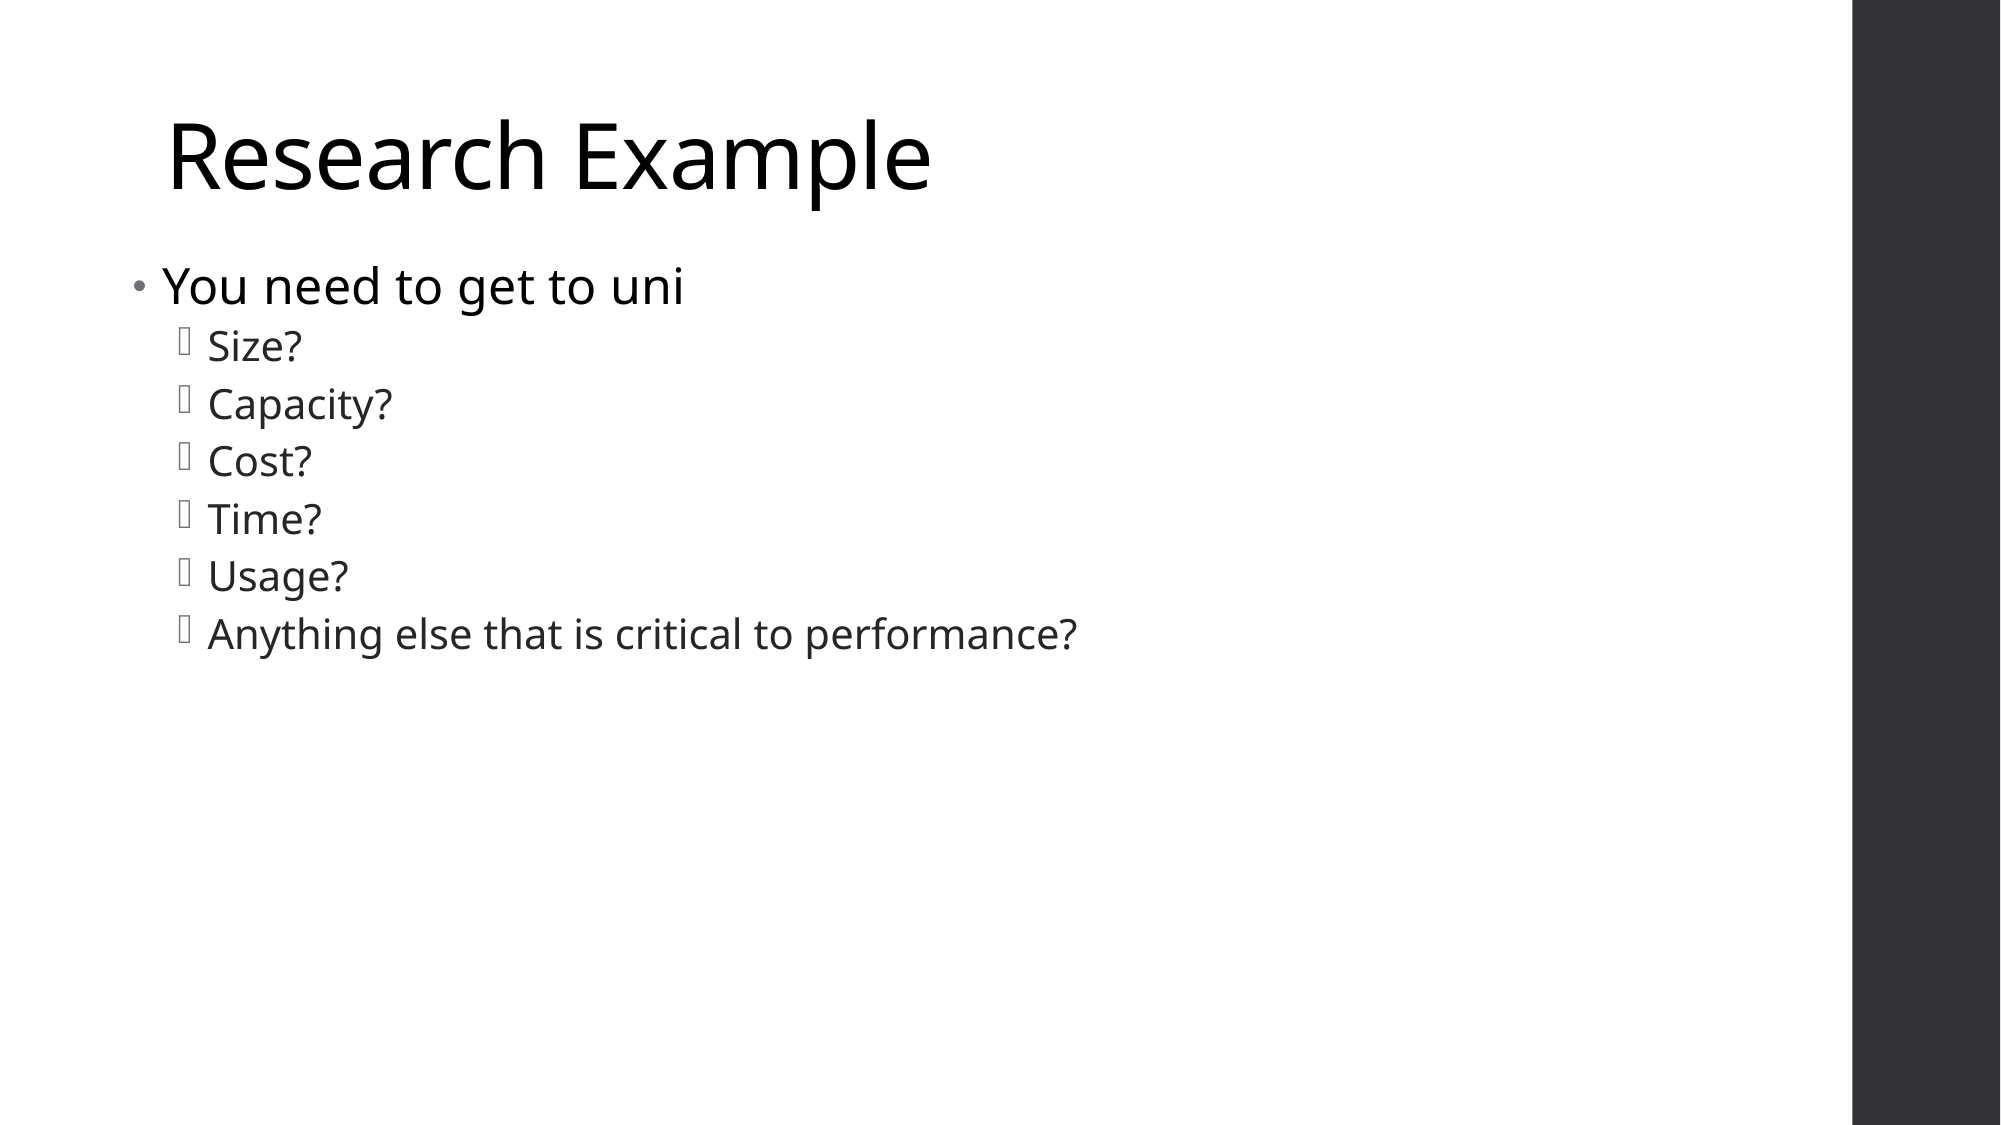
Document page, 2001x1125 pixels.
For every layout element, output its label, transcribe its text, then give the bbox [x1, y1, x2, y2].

list You need to get to uni Size? Capacity? Cost? Time? Usage? Anything else that is critical to performance? [117, 250, 1528, 965]
title Research Example [0, 0, 1590, 218]
